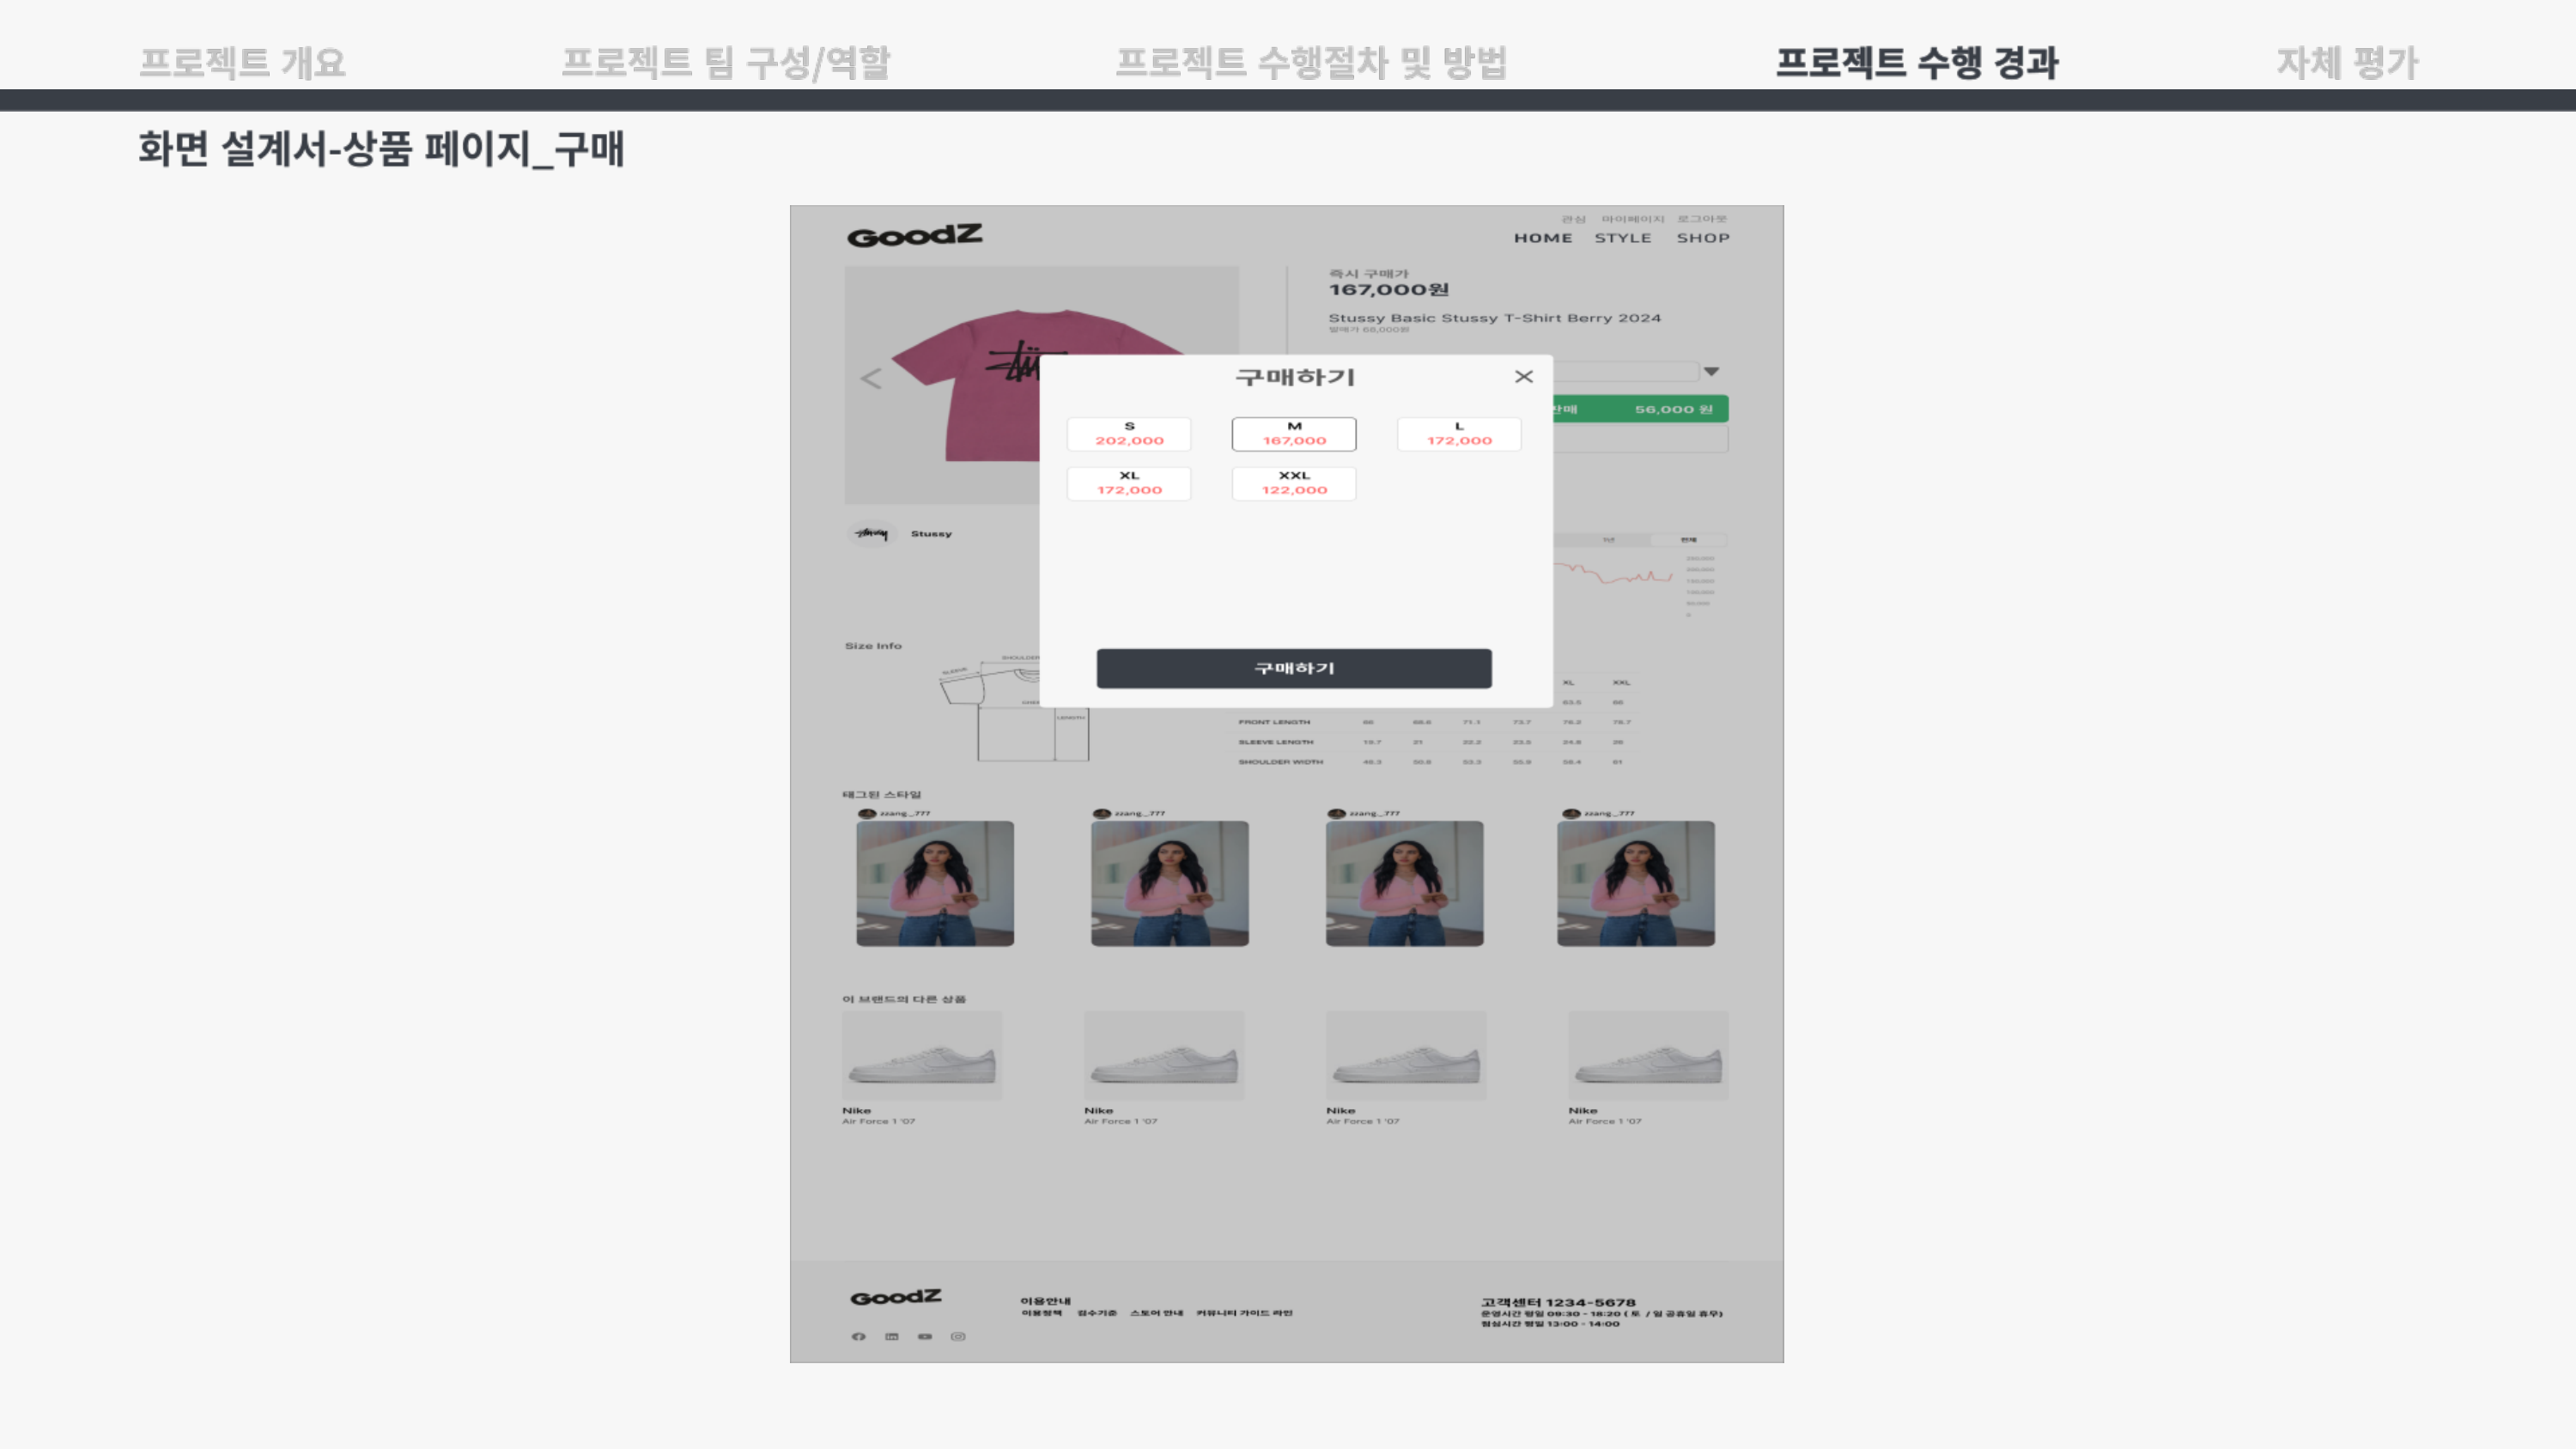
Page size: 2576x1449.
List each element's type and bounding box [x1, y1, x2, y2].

picture [0, 24, 2576, 267]
picture [790, 205, 1784, 1363]
